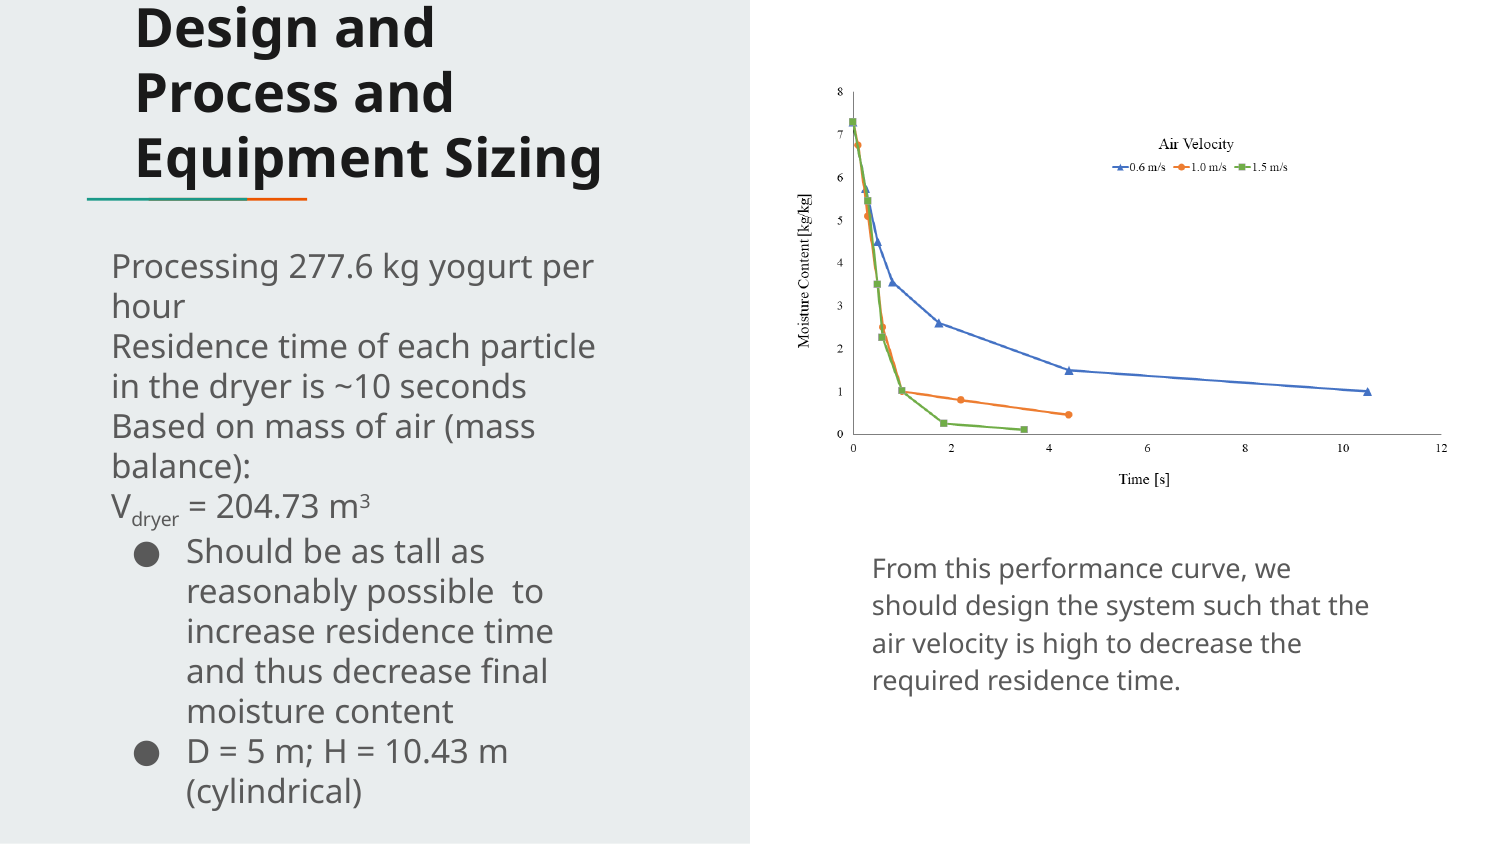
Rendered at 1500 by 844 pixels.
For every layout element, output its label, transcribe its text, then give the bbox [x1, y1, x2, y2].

title Design and Process and Equipment Sizing [119, 0, 662, 256]
picture [762, 85, 1493, 497]
subtitle Processing 277.6 kg yogurt per hour Residence time of each particle in the dryer is ~10 seconds Based on mass of air (mass balance): Vdryer = 204.73 m3 Should be as tall as reasonably possible to increase residence time and thus decrease final moisture content D = 5 m; H = 10.43 m (cylindrical) [96, 230, 638, 770]
list From this performance curve, we should design the system such that the air velocity is high to decrease the required residence time. [856, 531, 1399, 844]
